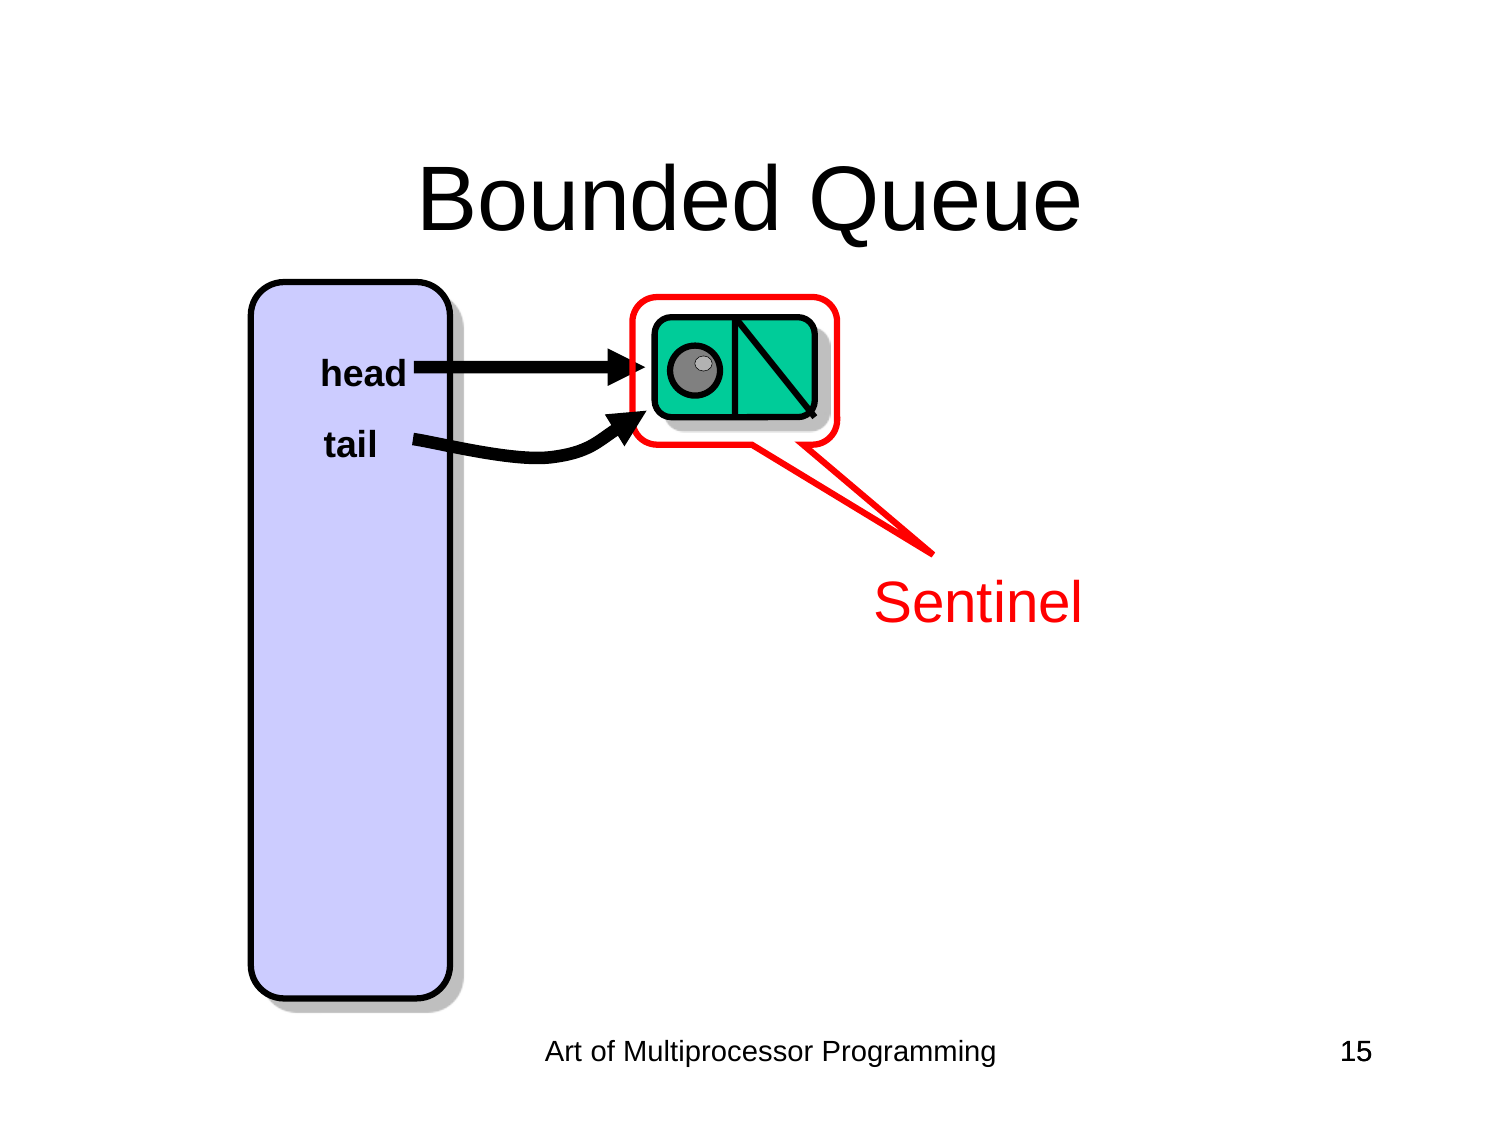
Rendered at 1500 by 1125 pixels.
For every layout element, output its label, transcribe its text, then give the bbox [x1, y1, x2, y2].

text_box [412, 410, 647, 459]
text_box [654, 316, 815, 418]
title Bounded Queue [112, 99, 1388, 288]
footer Art of Multiprocessor Programming [512, 1024, 1030, 1101]
text_box tail [308, 412, 393, 473]
text_box head [305, 341, 423, 401]
text_box Sentinel [858, 556, 1100, 642]
text_box 15 [1074, 1024, 1388, 1100]
text_box [632, 296, 934, 555]
text_box [250, 288, 451, 999]
